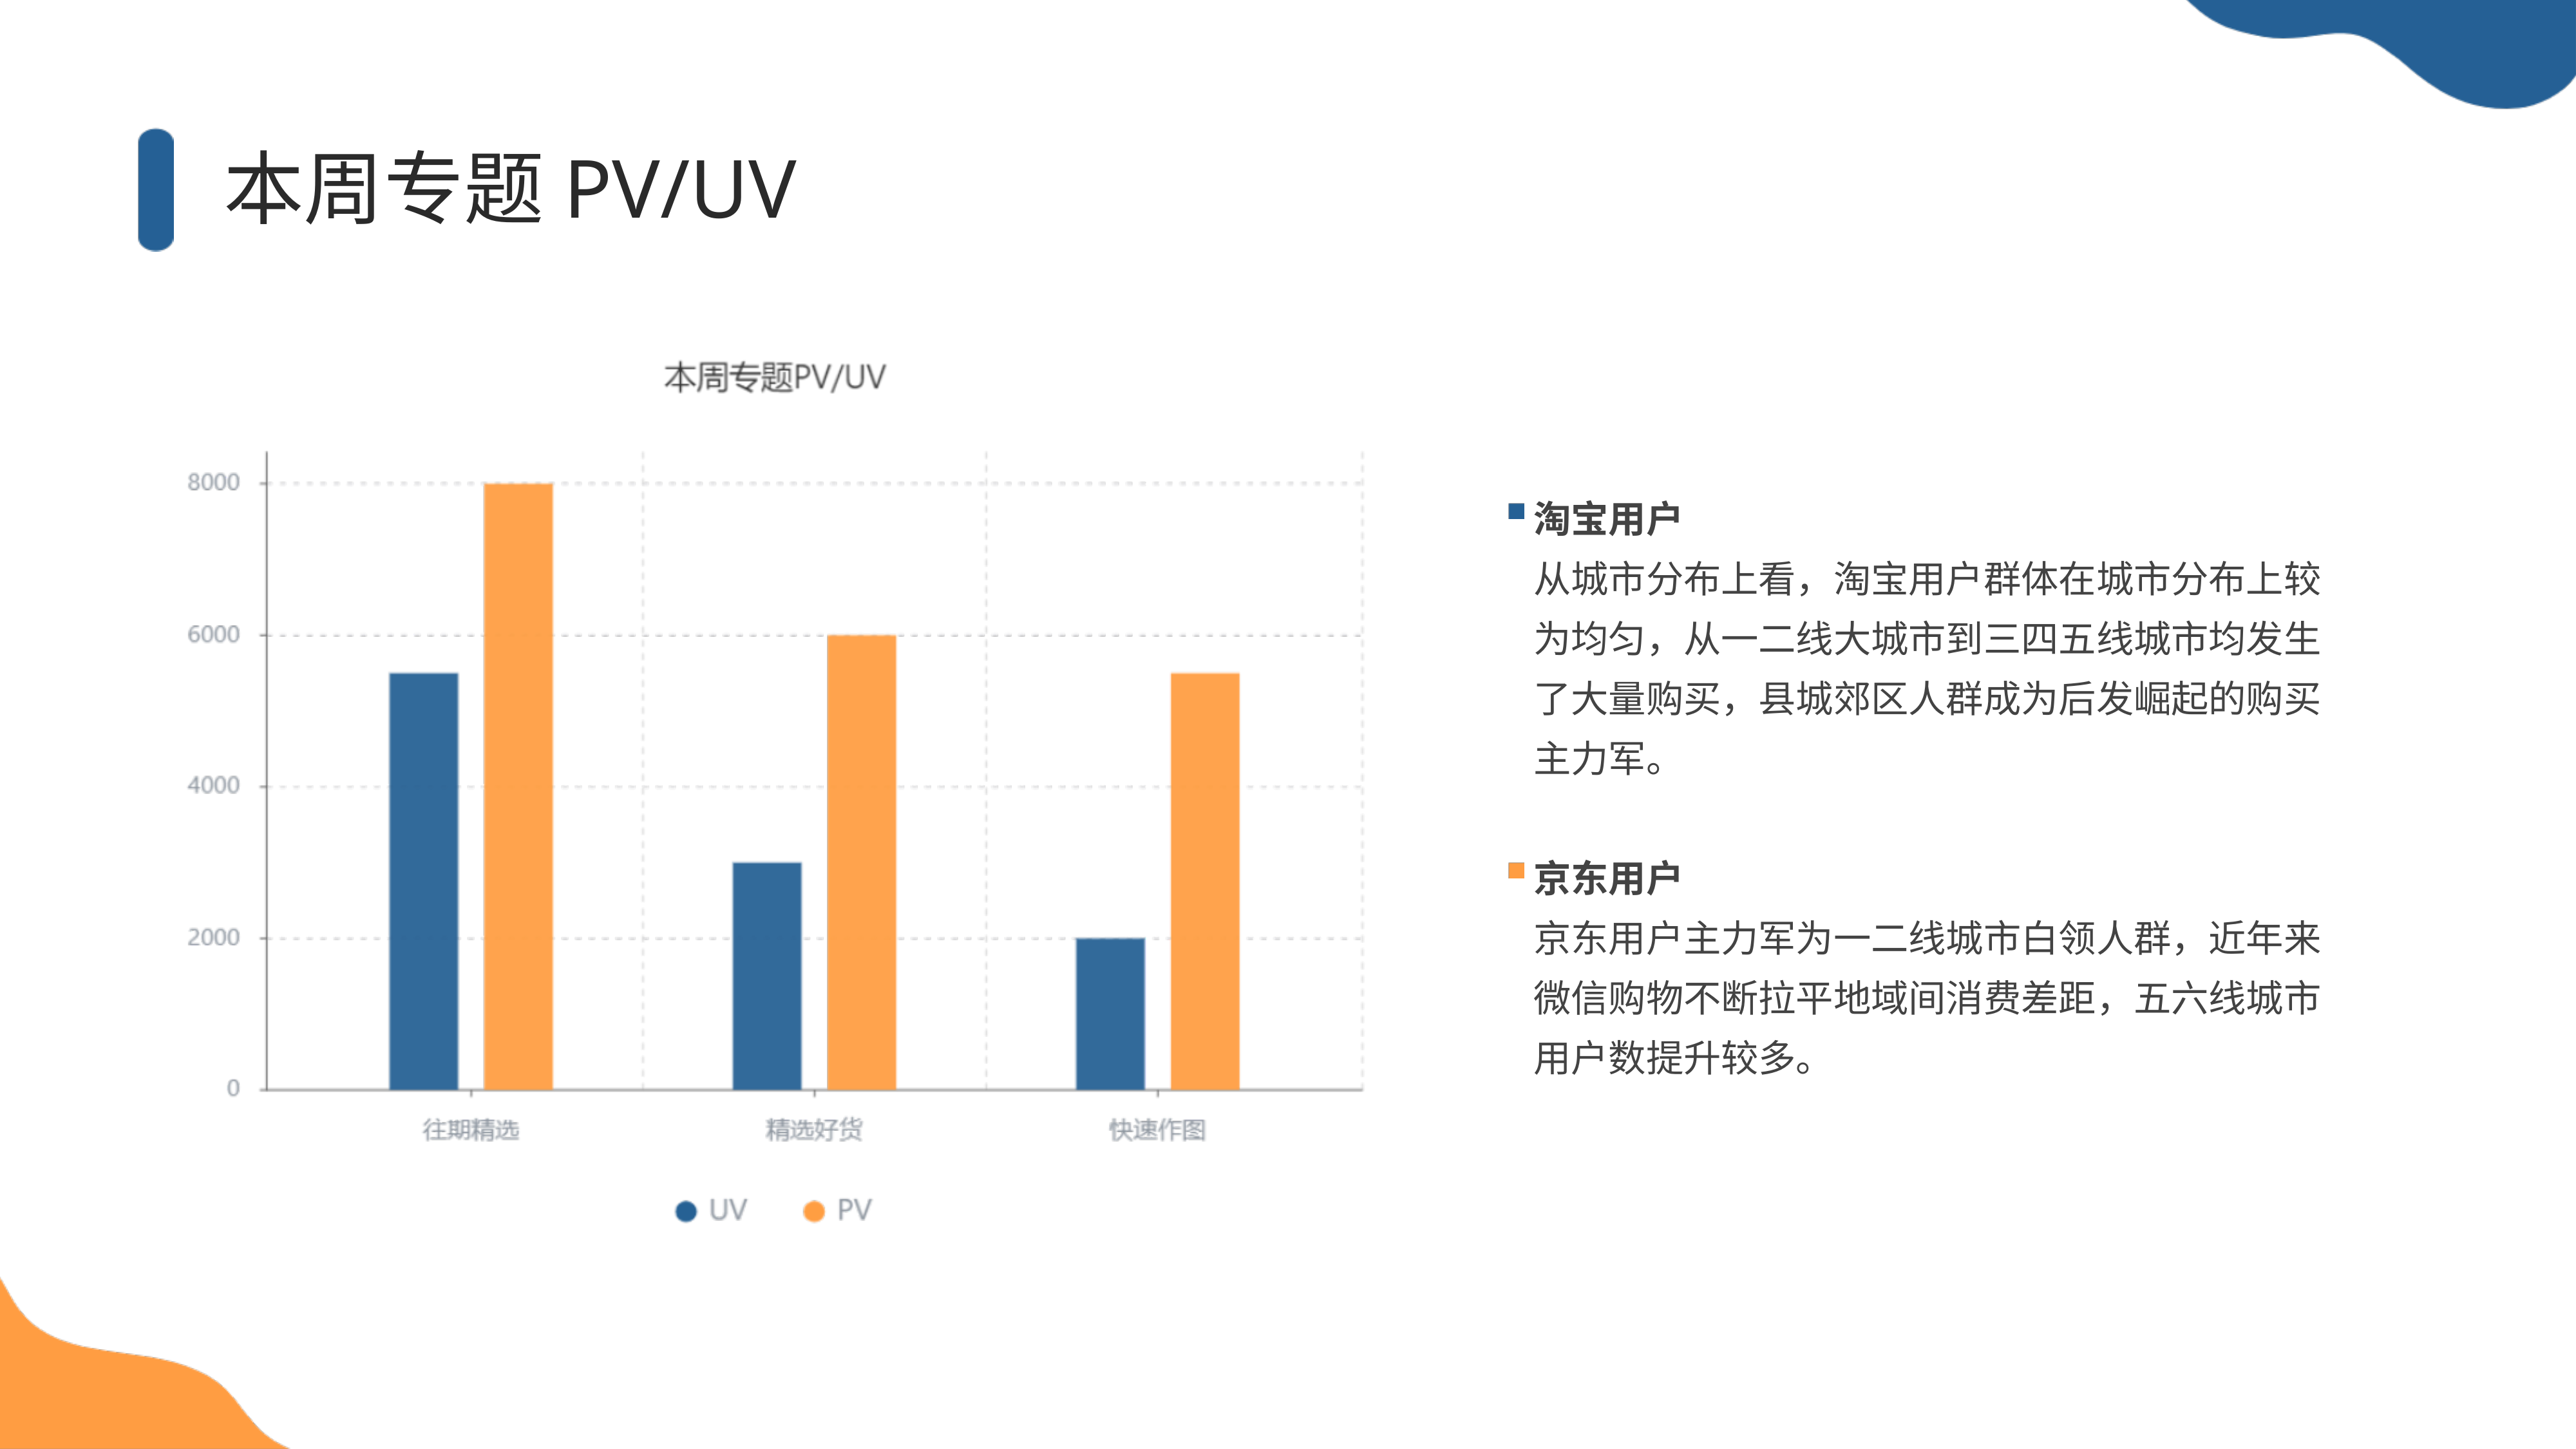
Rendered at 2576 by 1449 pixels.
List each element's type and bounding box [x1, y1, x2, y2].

text_box [1508, 842, 2349, 1082]
text_box [1508, 483, 2349, 782]
picture [2185, 0, 2576, 117]
picture [0, 1273, 292, 1449]
picture [174, 357, 1376, 1241]
text_box [136, 127, 1289, 252]
